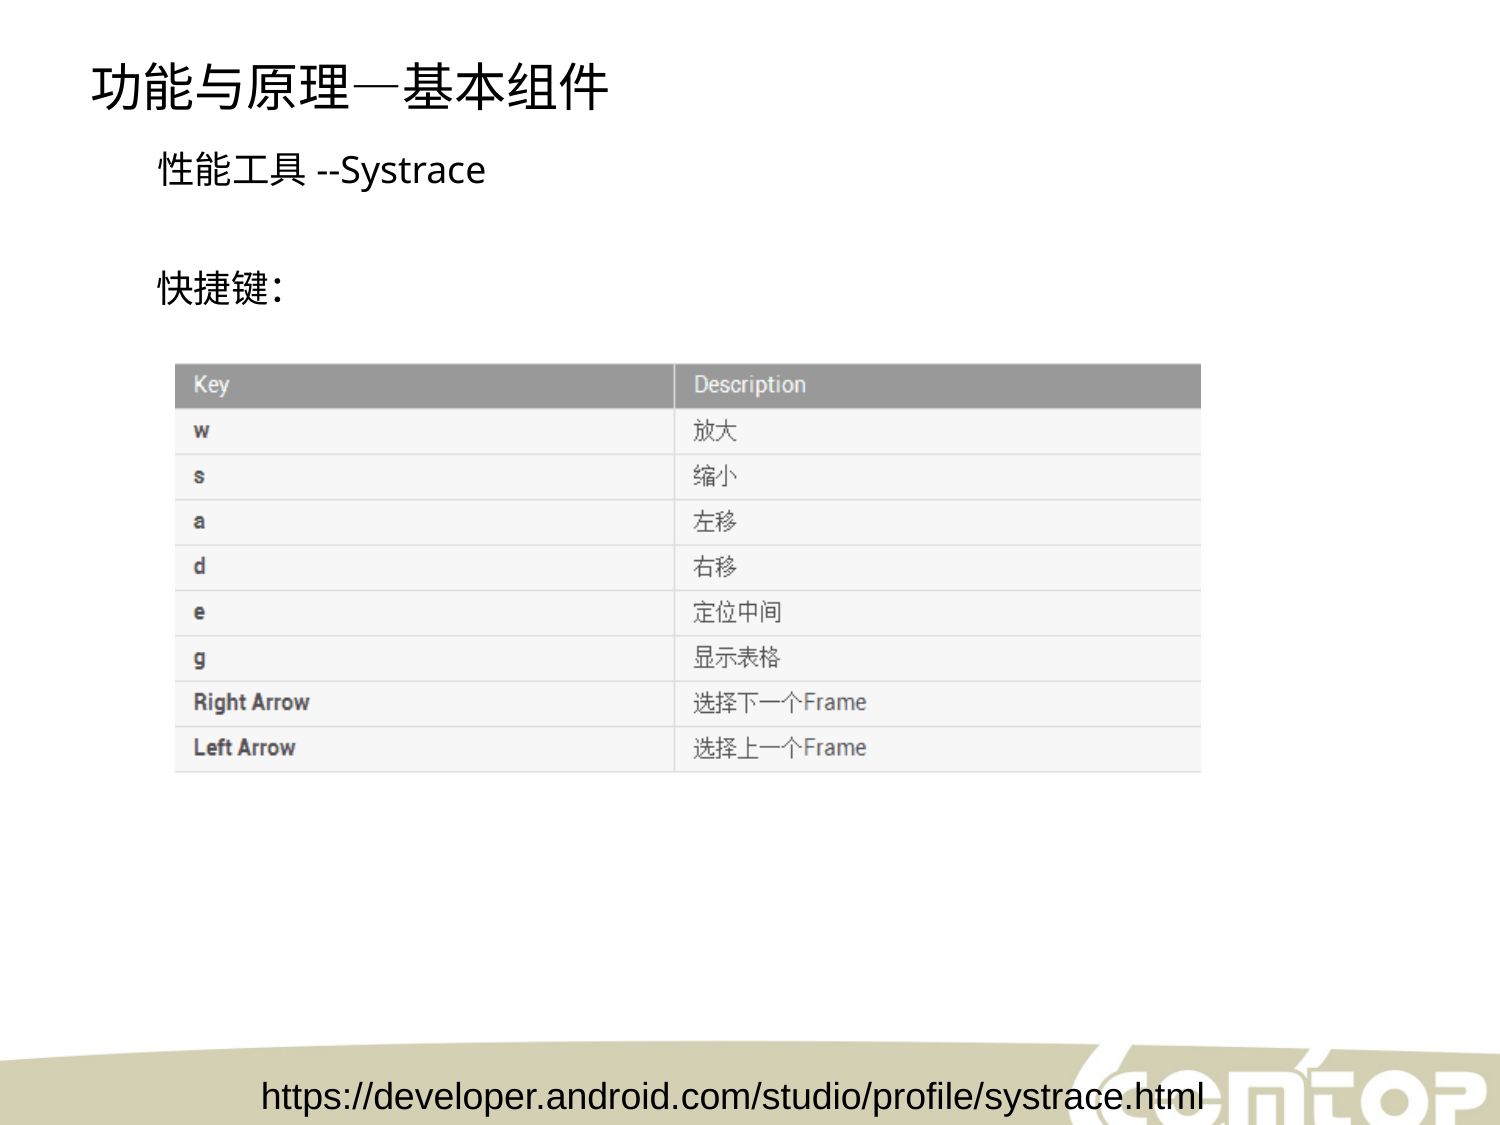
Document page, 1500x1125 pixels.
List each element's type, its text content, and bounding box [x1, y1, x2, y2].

text_box 快捷键： [141, 257, 322, 318]
text_box https://developer.android.com/studio/profile/systrace.html [246, 1064, 1301, 1125]
text_box 性能工具--Systrace [142, 138, 502, 199]
picture [0, 0, 1500, 1125]
text_box 功能与原理—基本组件 [75, 46, 626, 125]
